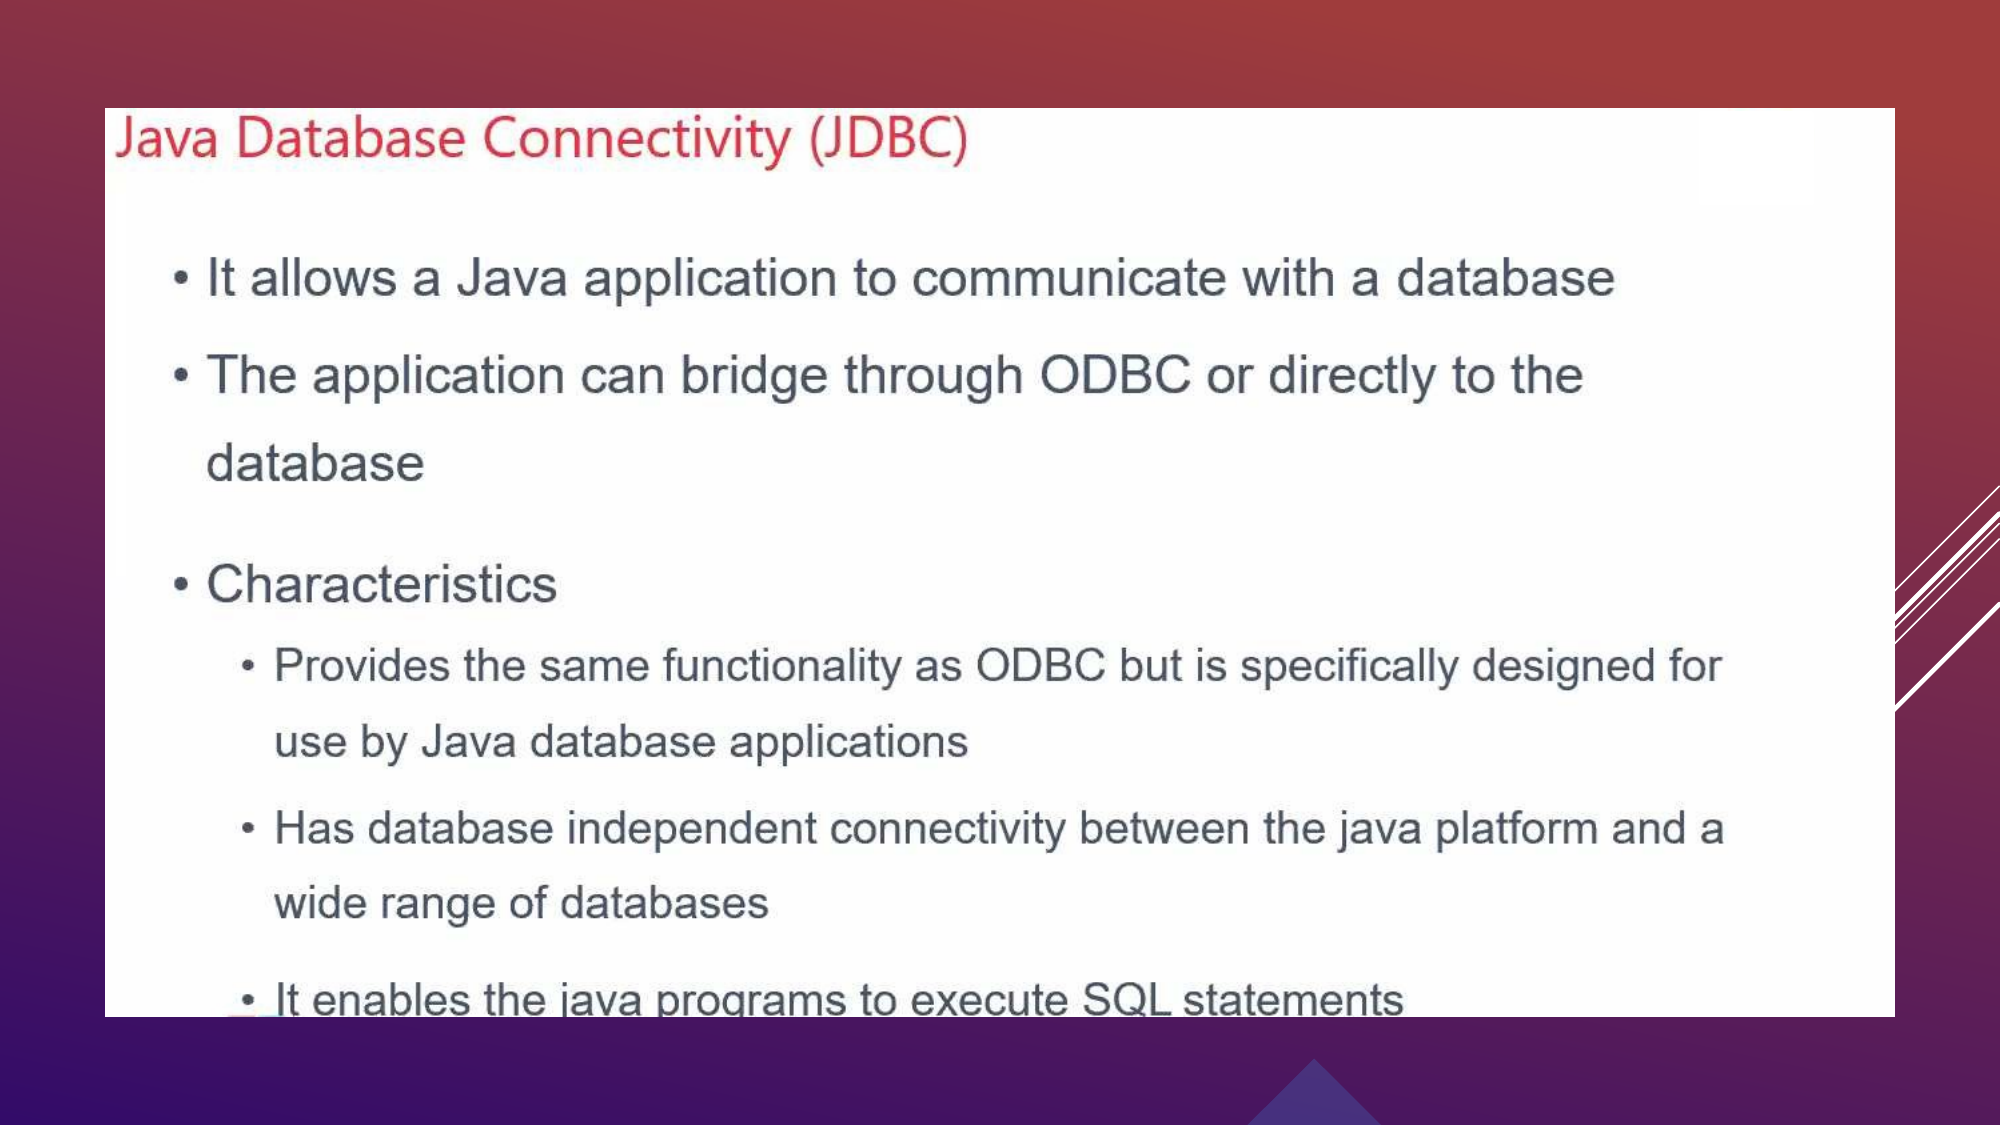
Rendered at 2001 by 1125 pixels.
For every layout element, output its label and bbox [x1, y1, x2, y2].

text_box [105, 108, 1895, 1125]
